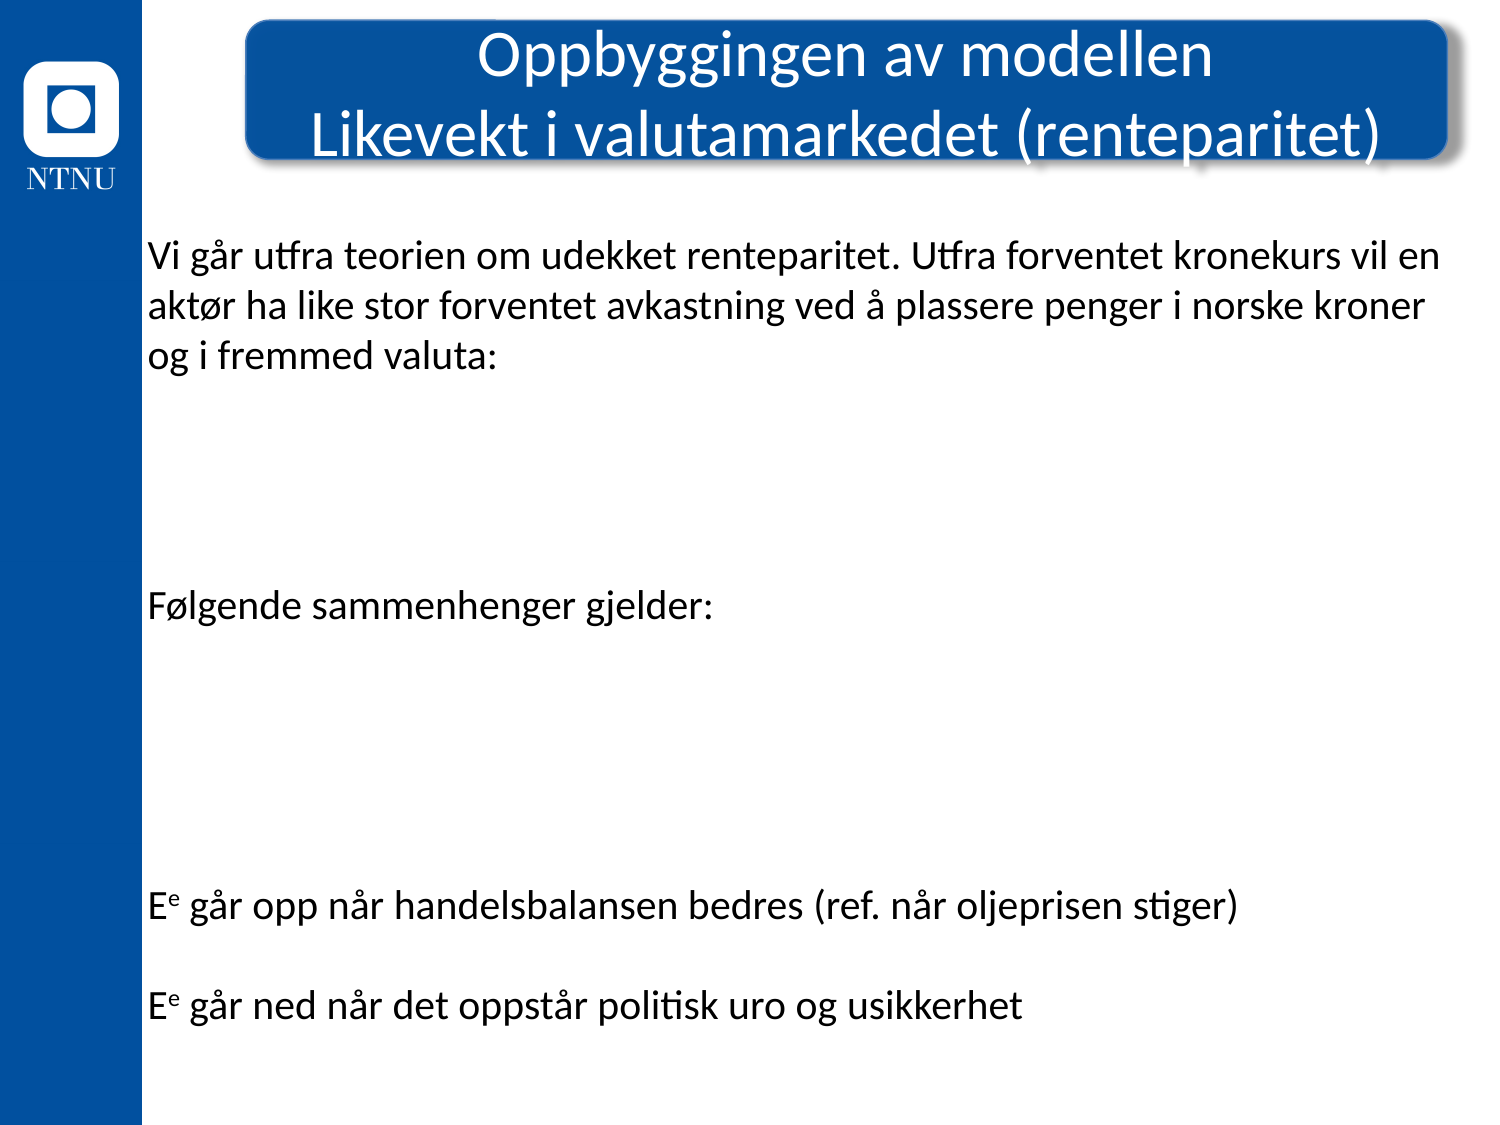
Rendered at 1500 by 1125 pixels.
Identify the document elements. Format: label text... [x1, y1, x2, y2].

text_box Oppbyggingen av modellen Likevekt i valutamarkedet (renteparitet) [244, 19, 1449, 161]
picture [0, 0, 142, 1125]
text_box Vi går utfra teorien om udekket renteparitet. Utfra forventet kronekurs vil en aktør ha like stor forventet avkastning ved å plassere penger i norske kroner og i fremmed valuta: Følgende sammenhenger gjelder: Ee går opp når handelsbalansen bedres (ref. når oljeprisen stiger) Ee går ned når det oppstår politisk uro og usikkerhet [132, 220, 1468, 1125]
